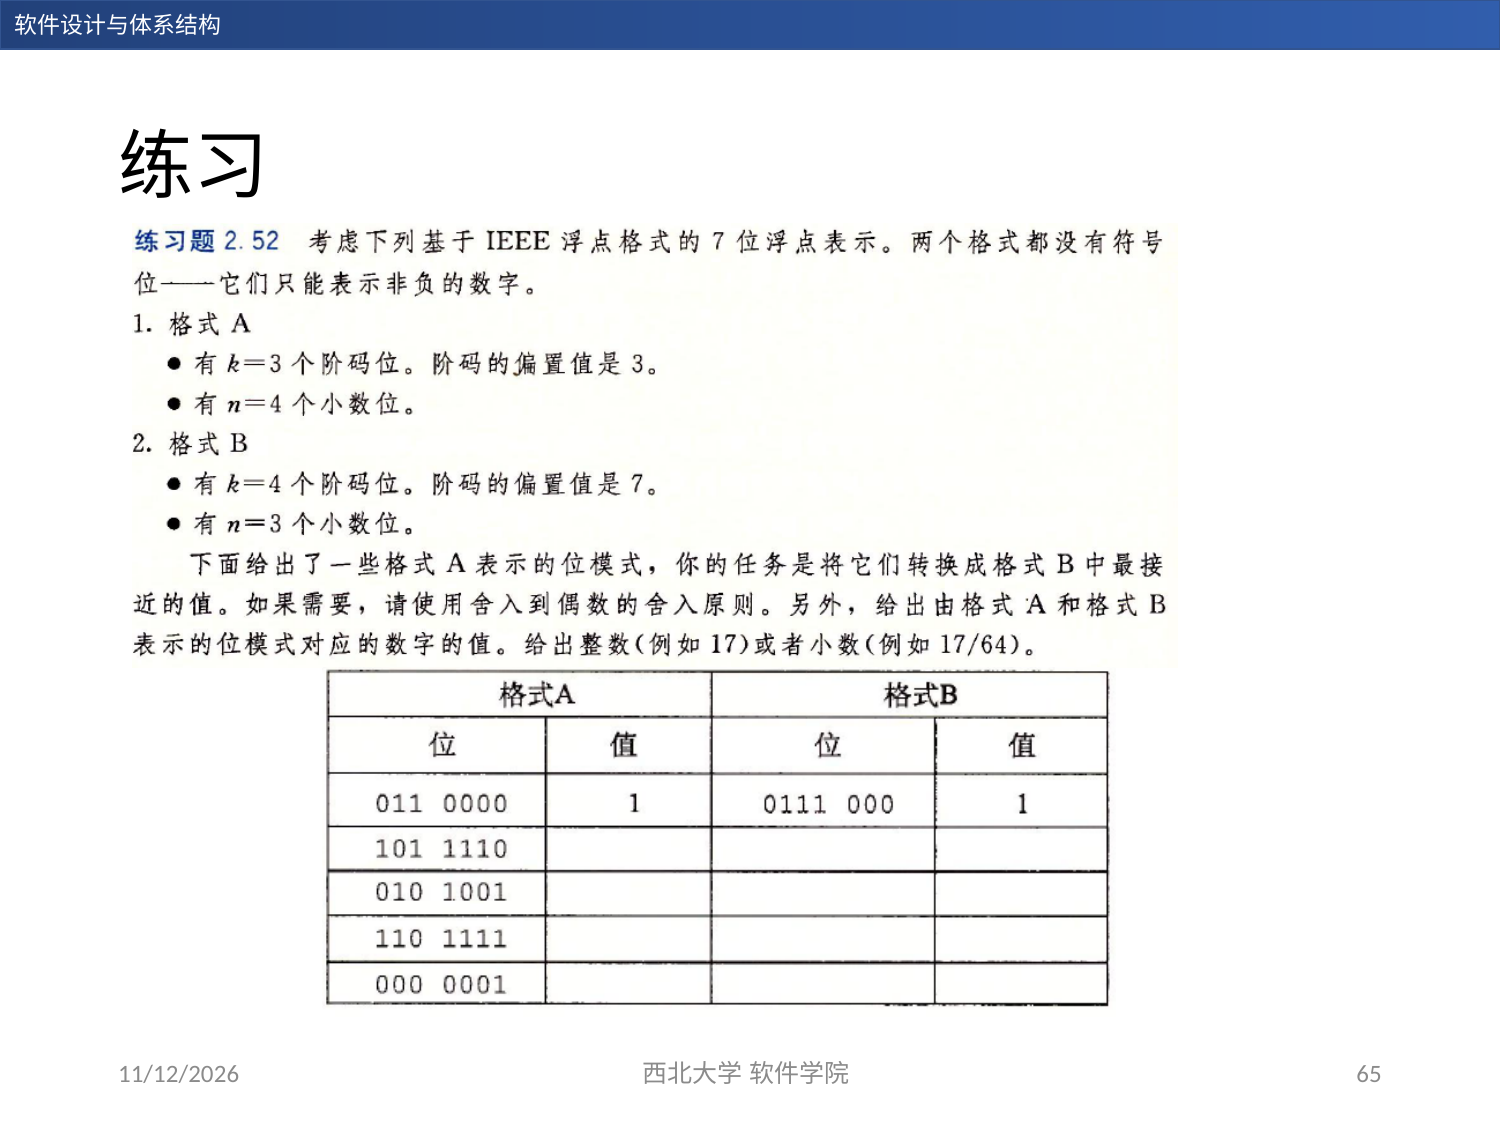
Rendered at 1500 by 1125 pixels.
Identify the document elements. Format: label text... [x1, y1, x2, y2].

footer 西北大学 软件学院 [496, 1042, 1004, 1103]
slide_number 65 [1059, 1042, 1397, 1103]
picture [132, 223, 1178, 1017]
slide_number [103, 1042, 441, 1103]
title 练习 [103, 59, 1397, 278]
